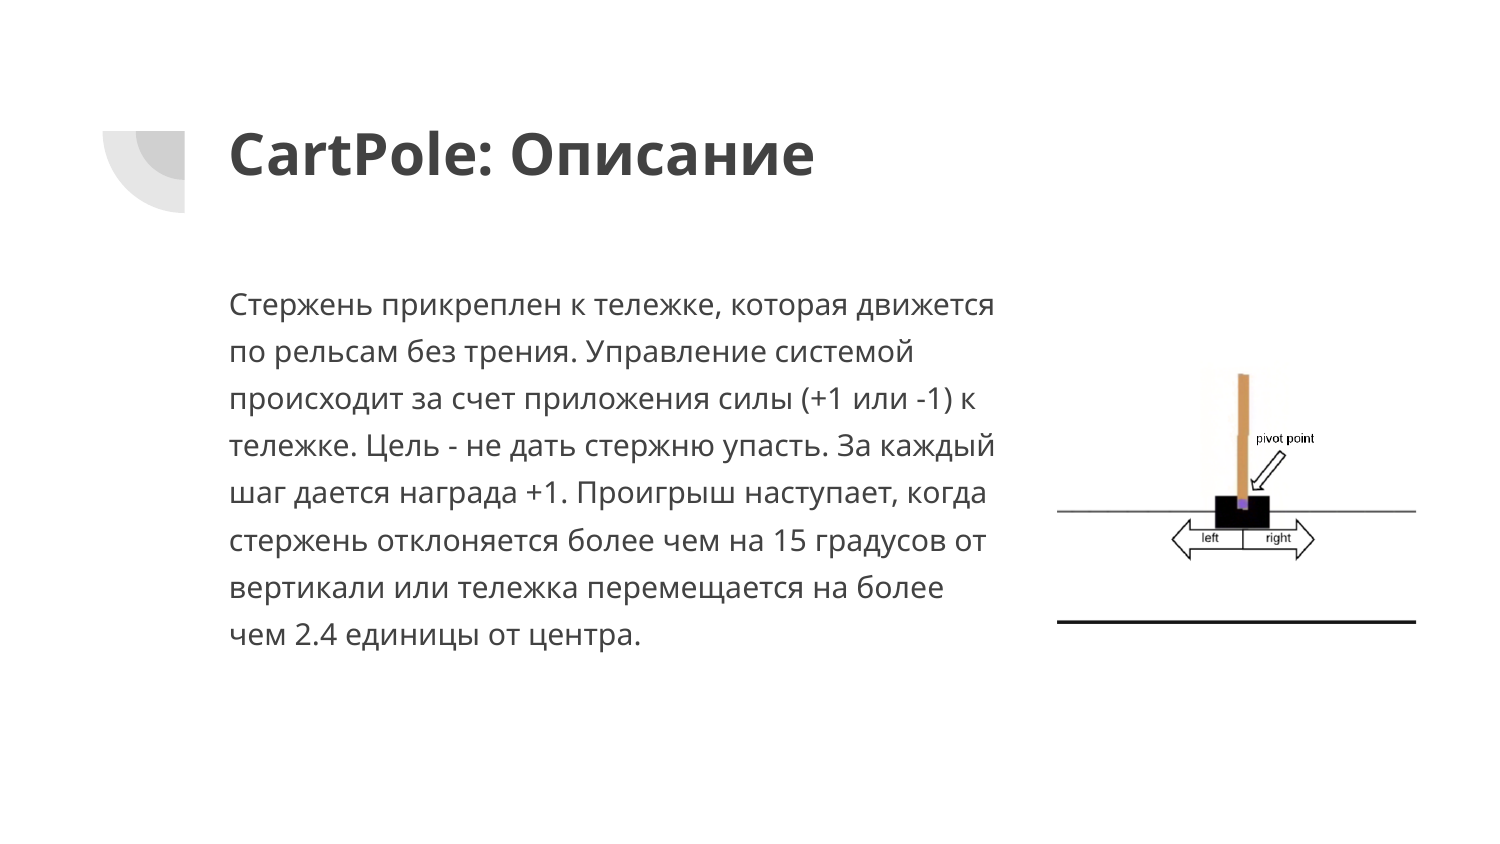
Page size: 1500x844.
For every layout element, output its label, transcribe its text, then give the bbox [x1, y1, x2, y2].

list Стержень прикреплен к тележке, которая движется по рельсам без трения. Управление системой происходит за счет приложения силы (+1 или -1) к тележке. Цель - не дать стержню упасть. За каждый шаг дается награда +1. Проигрыш наступает, когда стержень отклоняется более чем на 15 градусов от вертикали или тележка перемещается на более чем 2.4 единицы от центра. [213, 262, 997, 680]
picture [999, 261, 1472, 680]
title CartPole: Описание [213, 98, 1368, 262]
